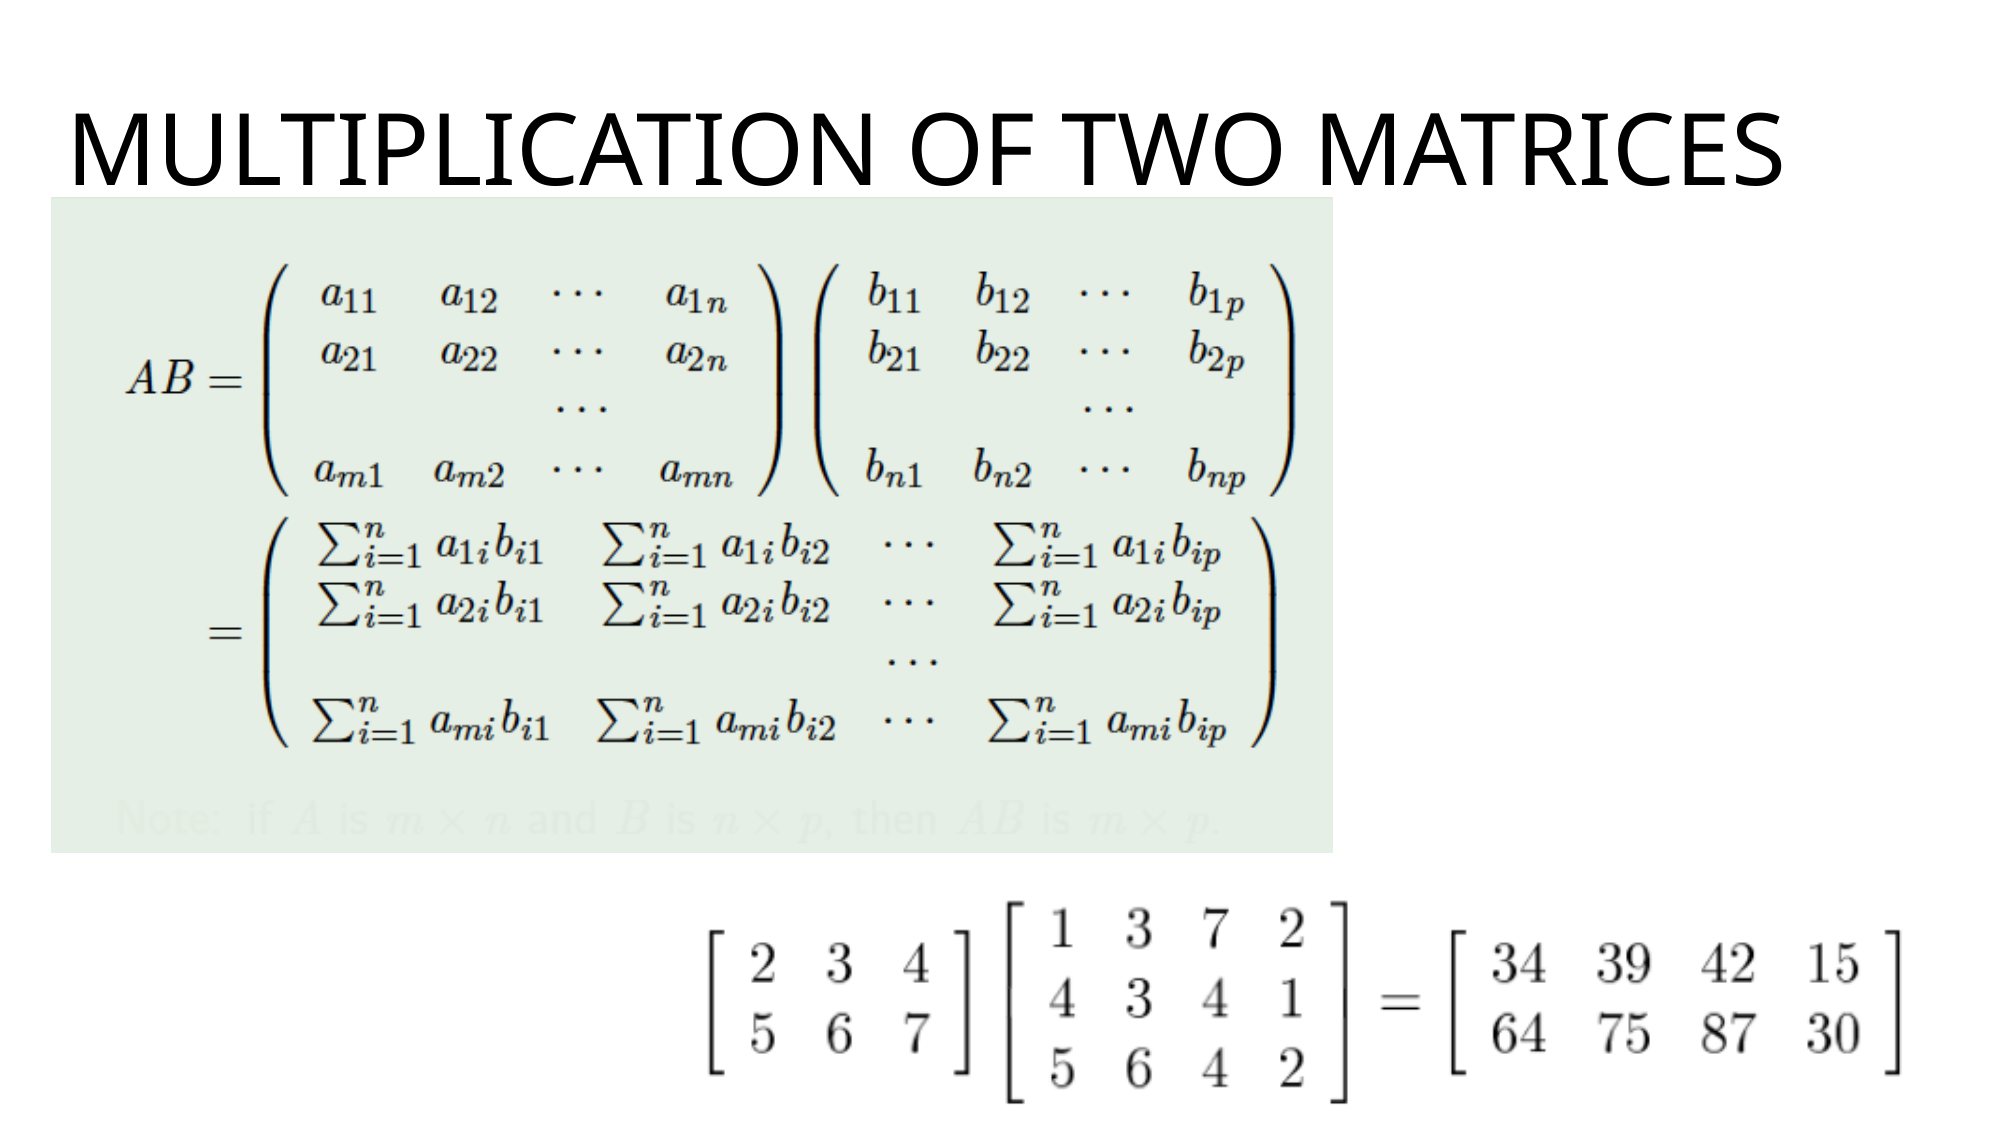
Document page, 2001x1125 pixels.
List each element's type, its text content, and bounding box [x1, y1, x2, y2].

picture [650, 868, 2000, 1125]
picture [51, 197, 1333, 853]
title Multiplication of two matrices [51, 49, 1920, 258]
